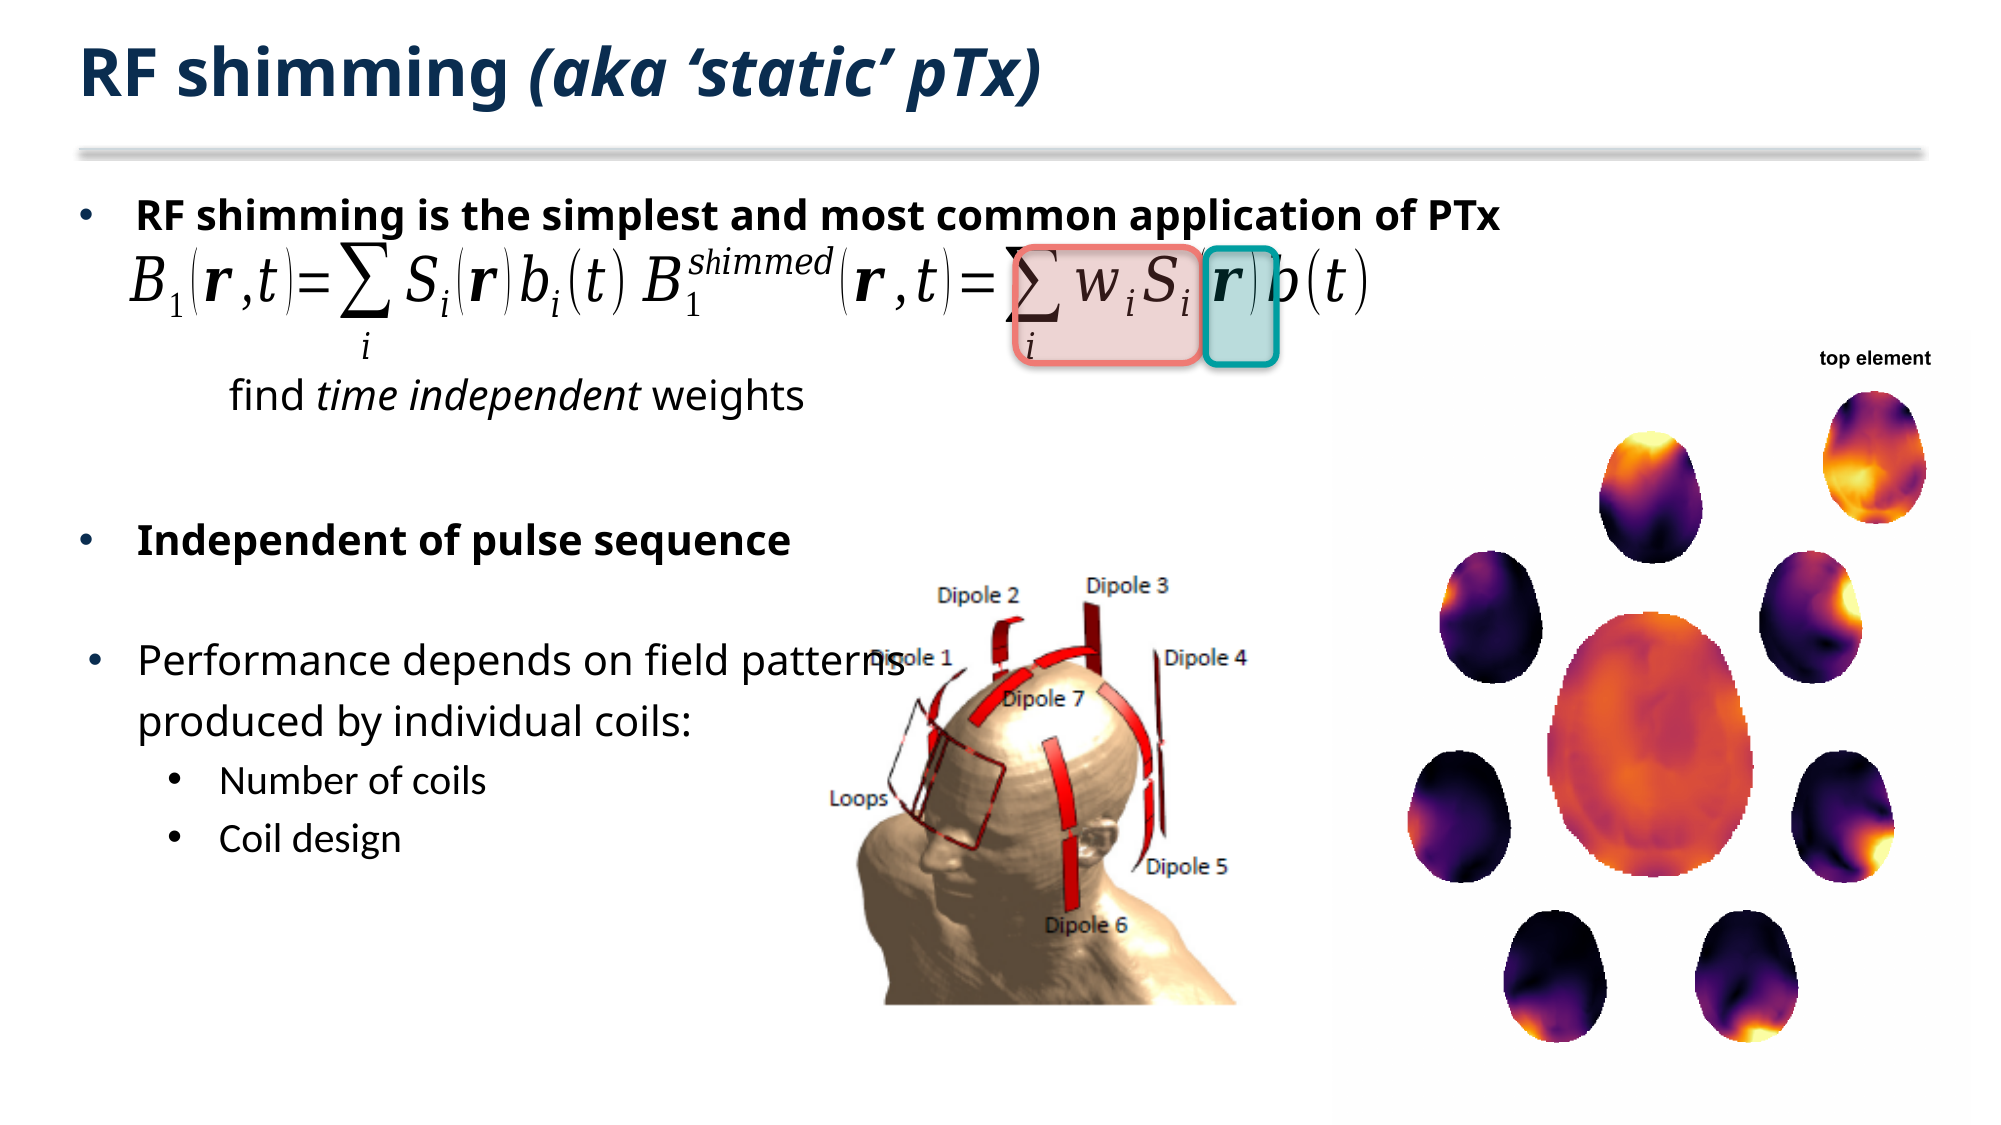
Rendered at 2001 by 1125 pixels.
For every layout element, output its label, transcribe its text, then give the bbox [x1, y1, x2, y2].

picture [1332, 330, 1971, 1125]
text_box [1014, 246, 1202, 364]
list RF shimming is the simplest and most common application of PTx find time independent weights Independent of pulse sequence Performance depends on field patterns produced by individual coils: Number of coils Coil design [78, 178, 1922, 1093]
picture [807, 537, 1272, 1023]
text_box [1204, 247, 1278, 366]
title RF shimming (aka ‘static’ pTx) [78, 29, 1922, 148]
